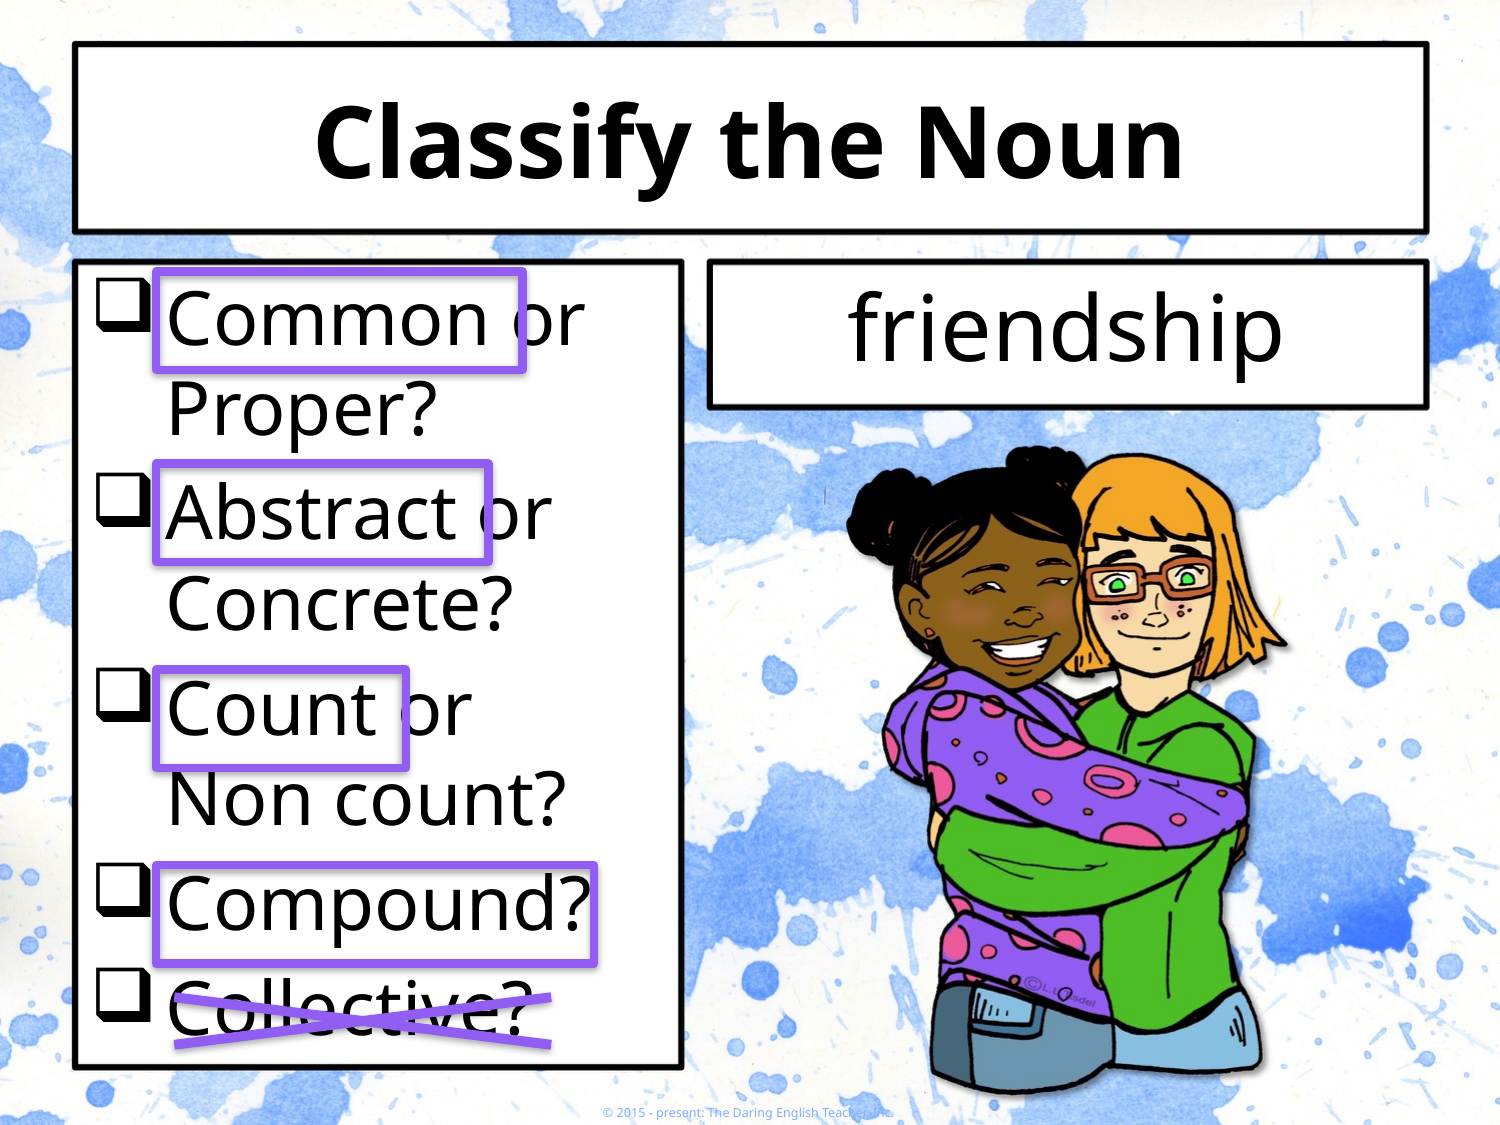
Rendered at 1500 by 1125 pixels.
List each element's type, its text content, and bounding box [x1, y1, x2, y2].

text_box [155, 864, 595, 964]
title Classify the Noun [72, 42, 1428, 236]
text_box [155, 463, 489, 563]
picture [0, 0, 1500, 1125]
text_box [172, 991, 553, 1051]
list Common or Proper? Abstract or Concrete? Count or Non count? Compound? Collective? [72, 259, 684, 1070]
text_box [155, 669, 407, 769]
text_box [155, 271, 523, 371]
text_box friendship [709, 262, 1425, 408]
